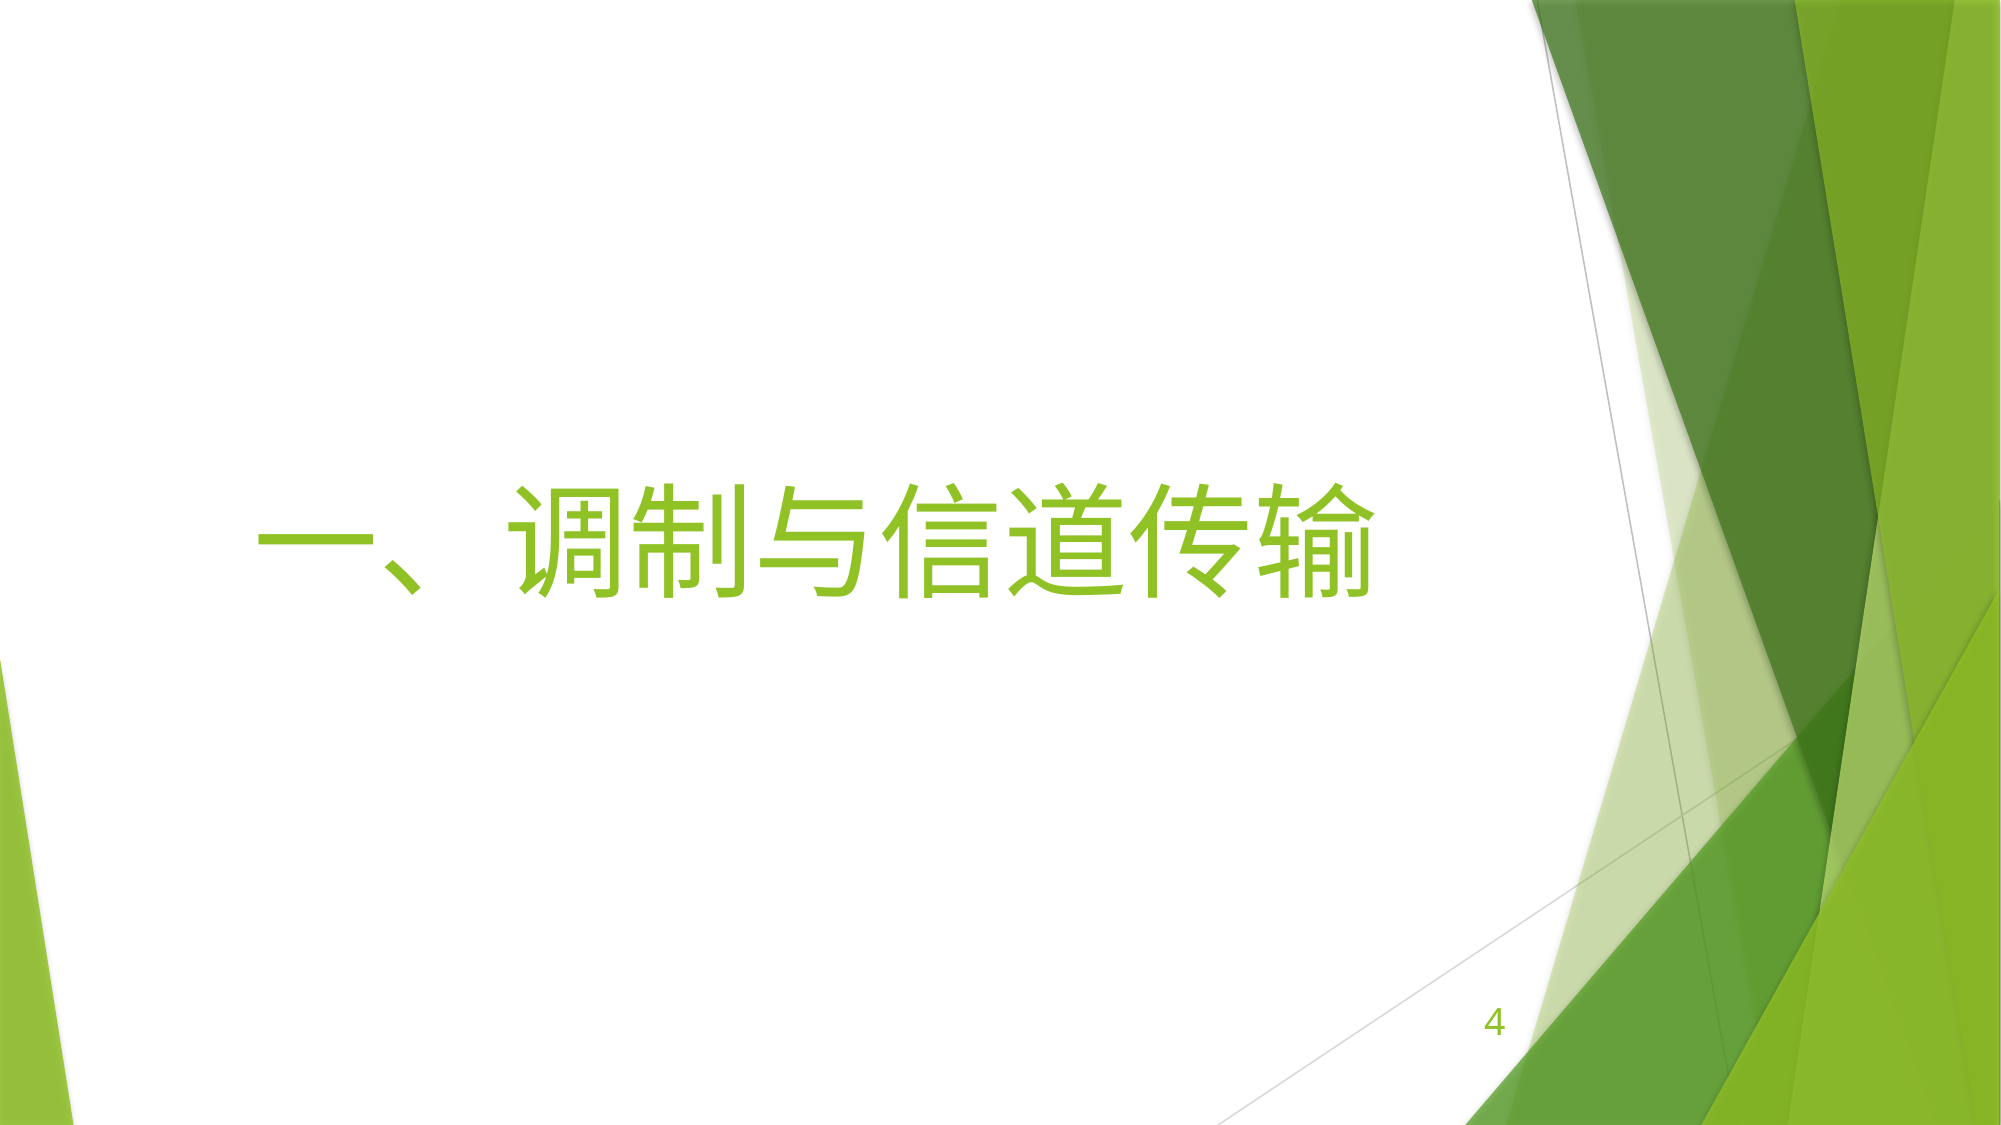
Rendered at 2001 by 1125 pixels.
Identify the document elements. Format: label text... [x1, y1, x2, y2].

title 一、调制与信道传输 [111, 321, 1522, 622]
slide_number 4 [1273, 984, 1521, 1063]
